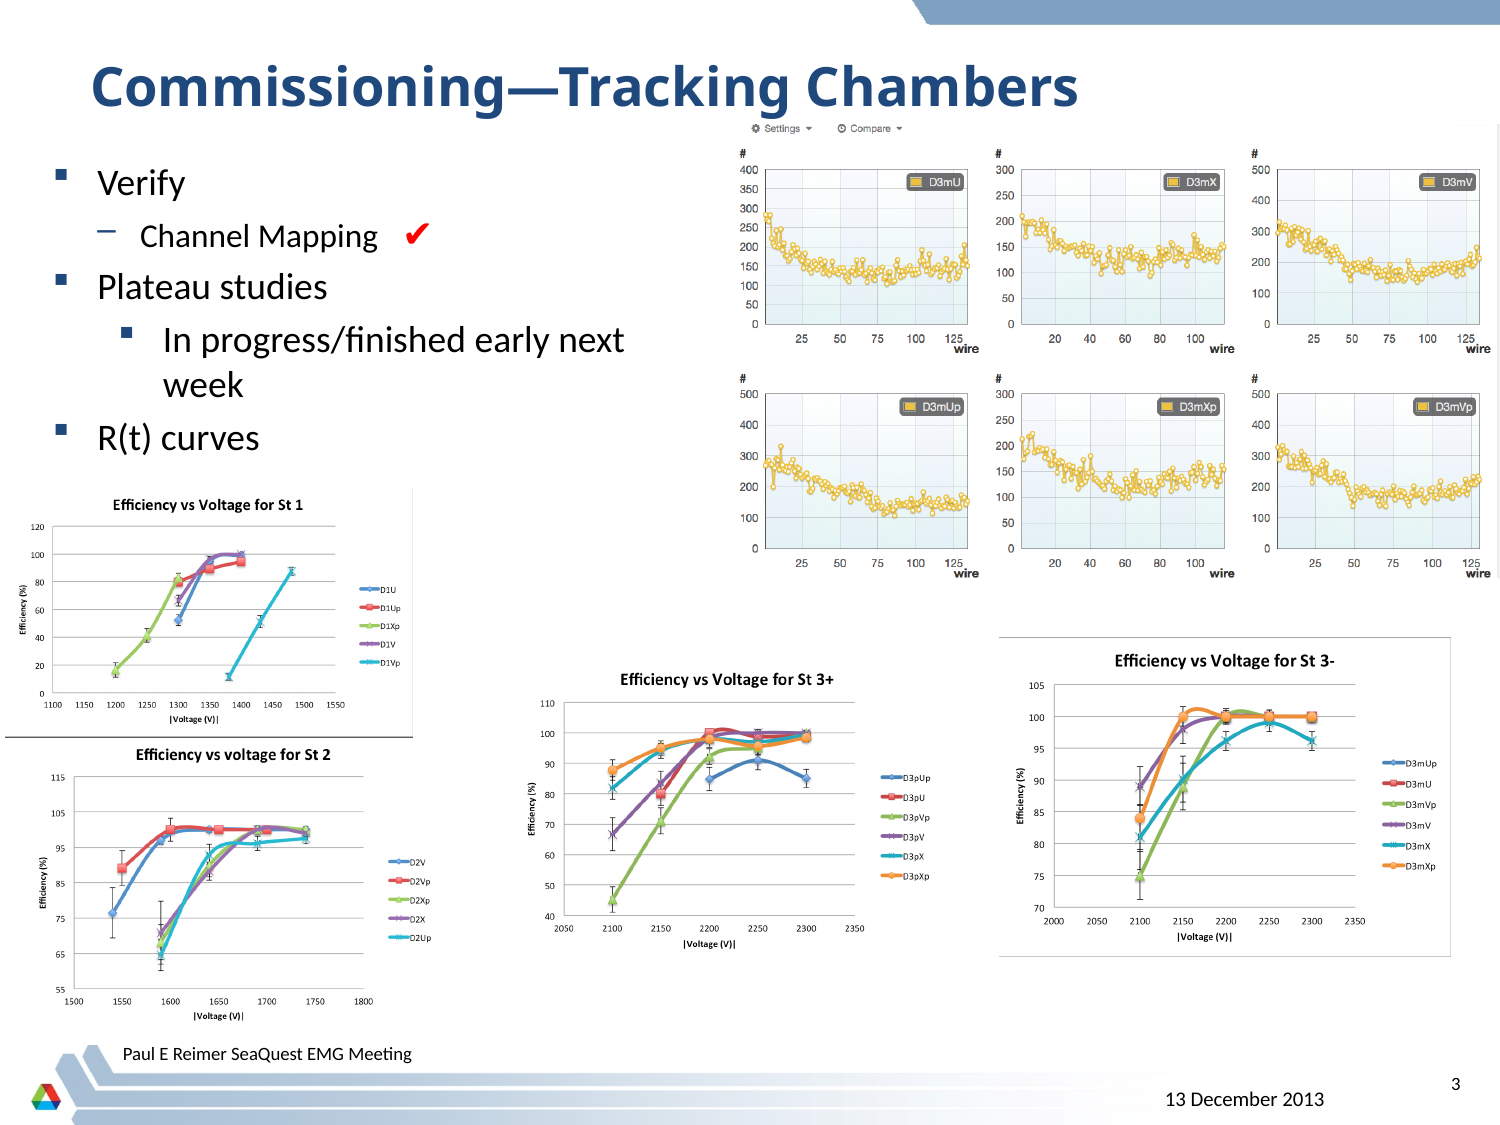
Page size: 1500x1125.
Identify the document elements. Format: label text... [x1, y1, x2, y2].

slide_number 3 [1412, 1064, 1476, 1125]
list Verify Channel Mapping ✔ Plateau studies In progress/finished early next week R(t) curves [37, 149, 663, 1013]
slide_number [1149, 1077, 1376, 1113]
picture [5, 487, 438, 1030]
picture [0, 0, 1500, 26]
picture [729, 124, 1500, 578]
title Commissioning—Tracking Chambers [74, 44, 1426, 163]
picture [0, 1037, 1500, 1125]
picture [999, 637, 1452, 957]
footer Paul E Reimer SeaQuest EMG Meeting [107, 1034, 1083, 1073]
picture [512, 662, 938, 959]
